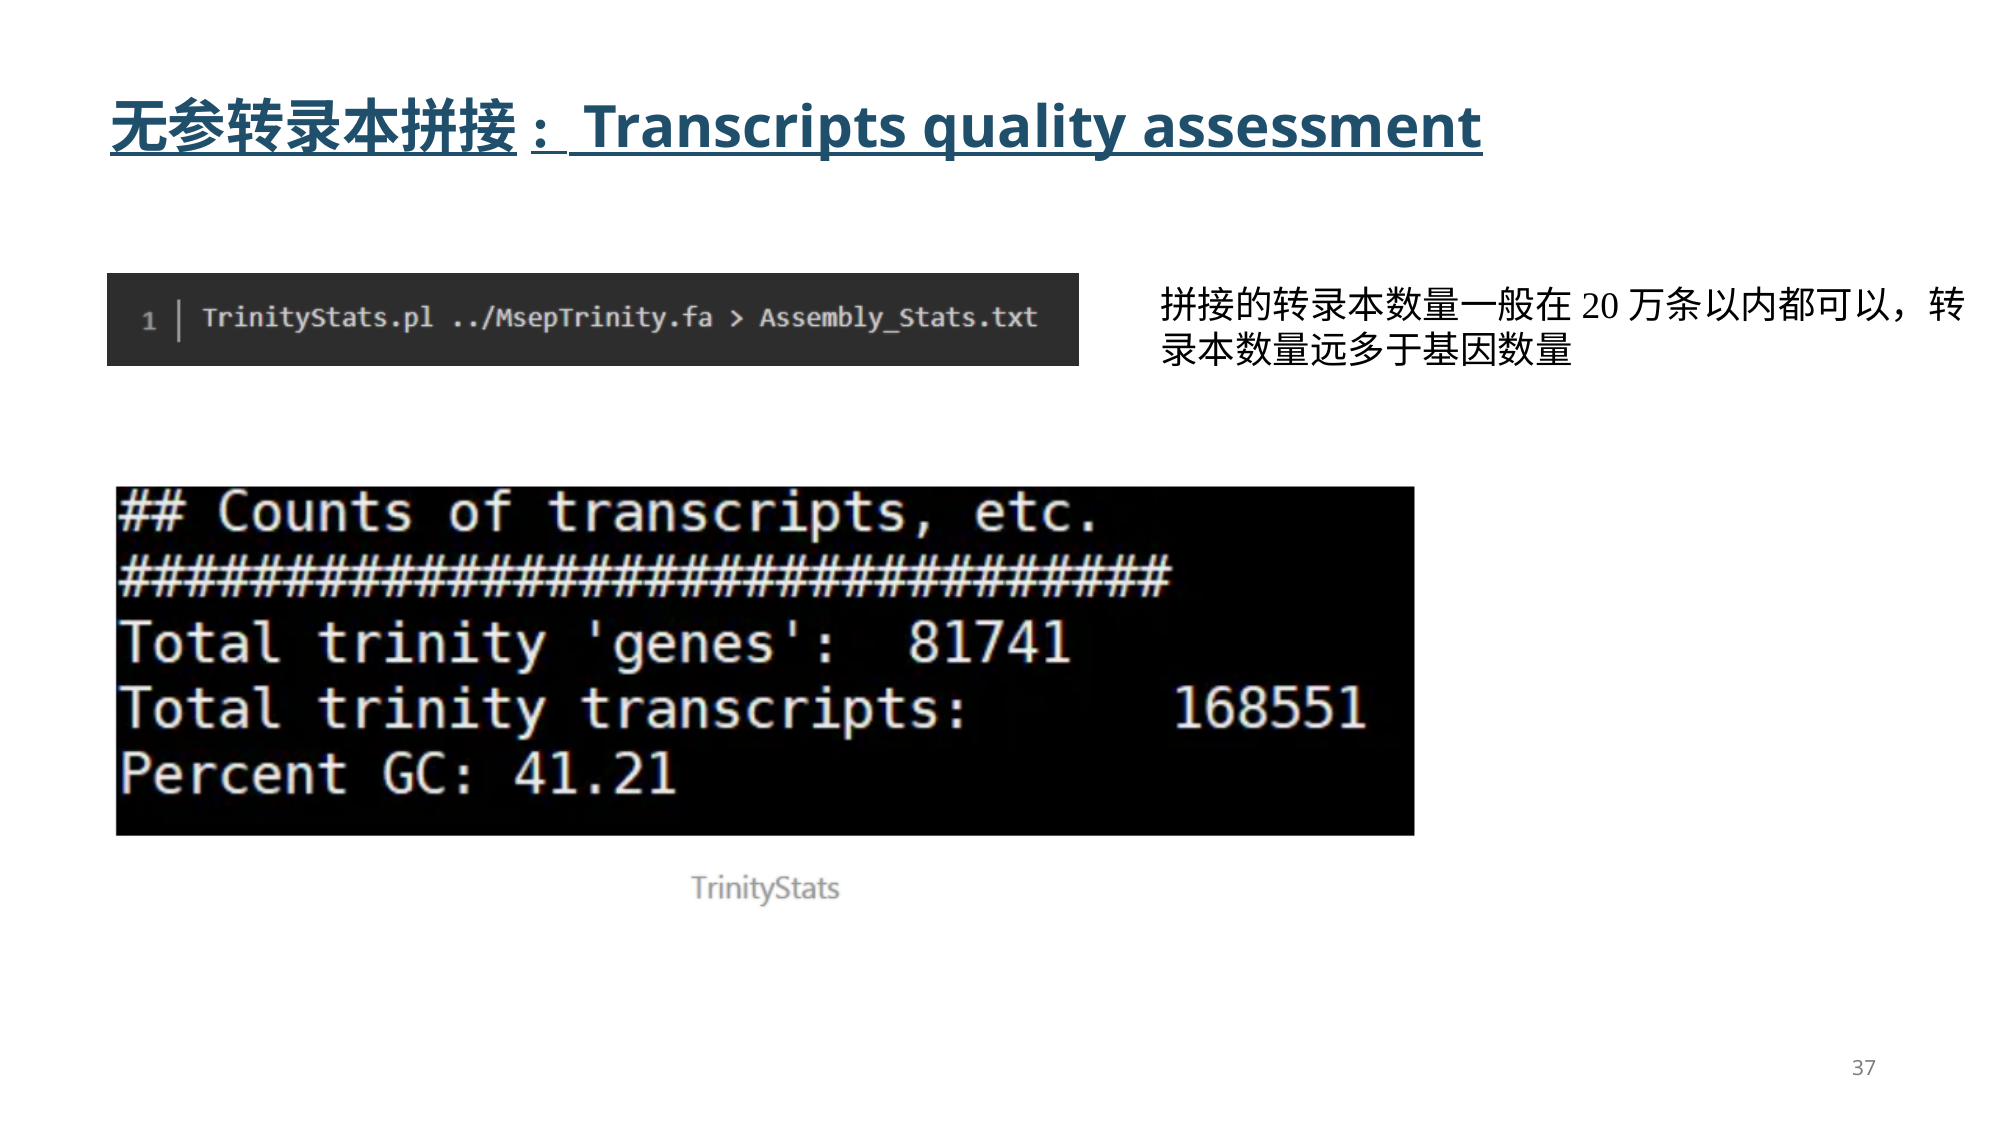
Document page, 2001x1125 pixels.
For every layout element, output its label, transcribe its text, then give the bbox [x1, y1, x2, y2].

slide_number 37 [1847, 1054, 1880, 1099]
text_box 拼接的转录本数量一般在20万条以内都可以，转录本数量远多于基因数量 [1145, 273, 2000, 378]
picture [107, 479, 1421, 930]
title 无参转录本拼接: Transcripts quality assessment [107, 87, 1893, 278]
picture [107, 273, 1079, 366]
